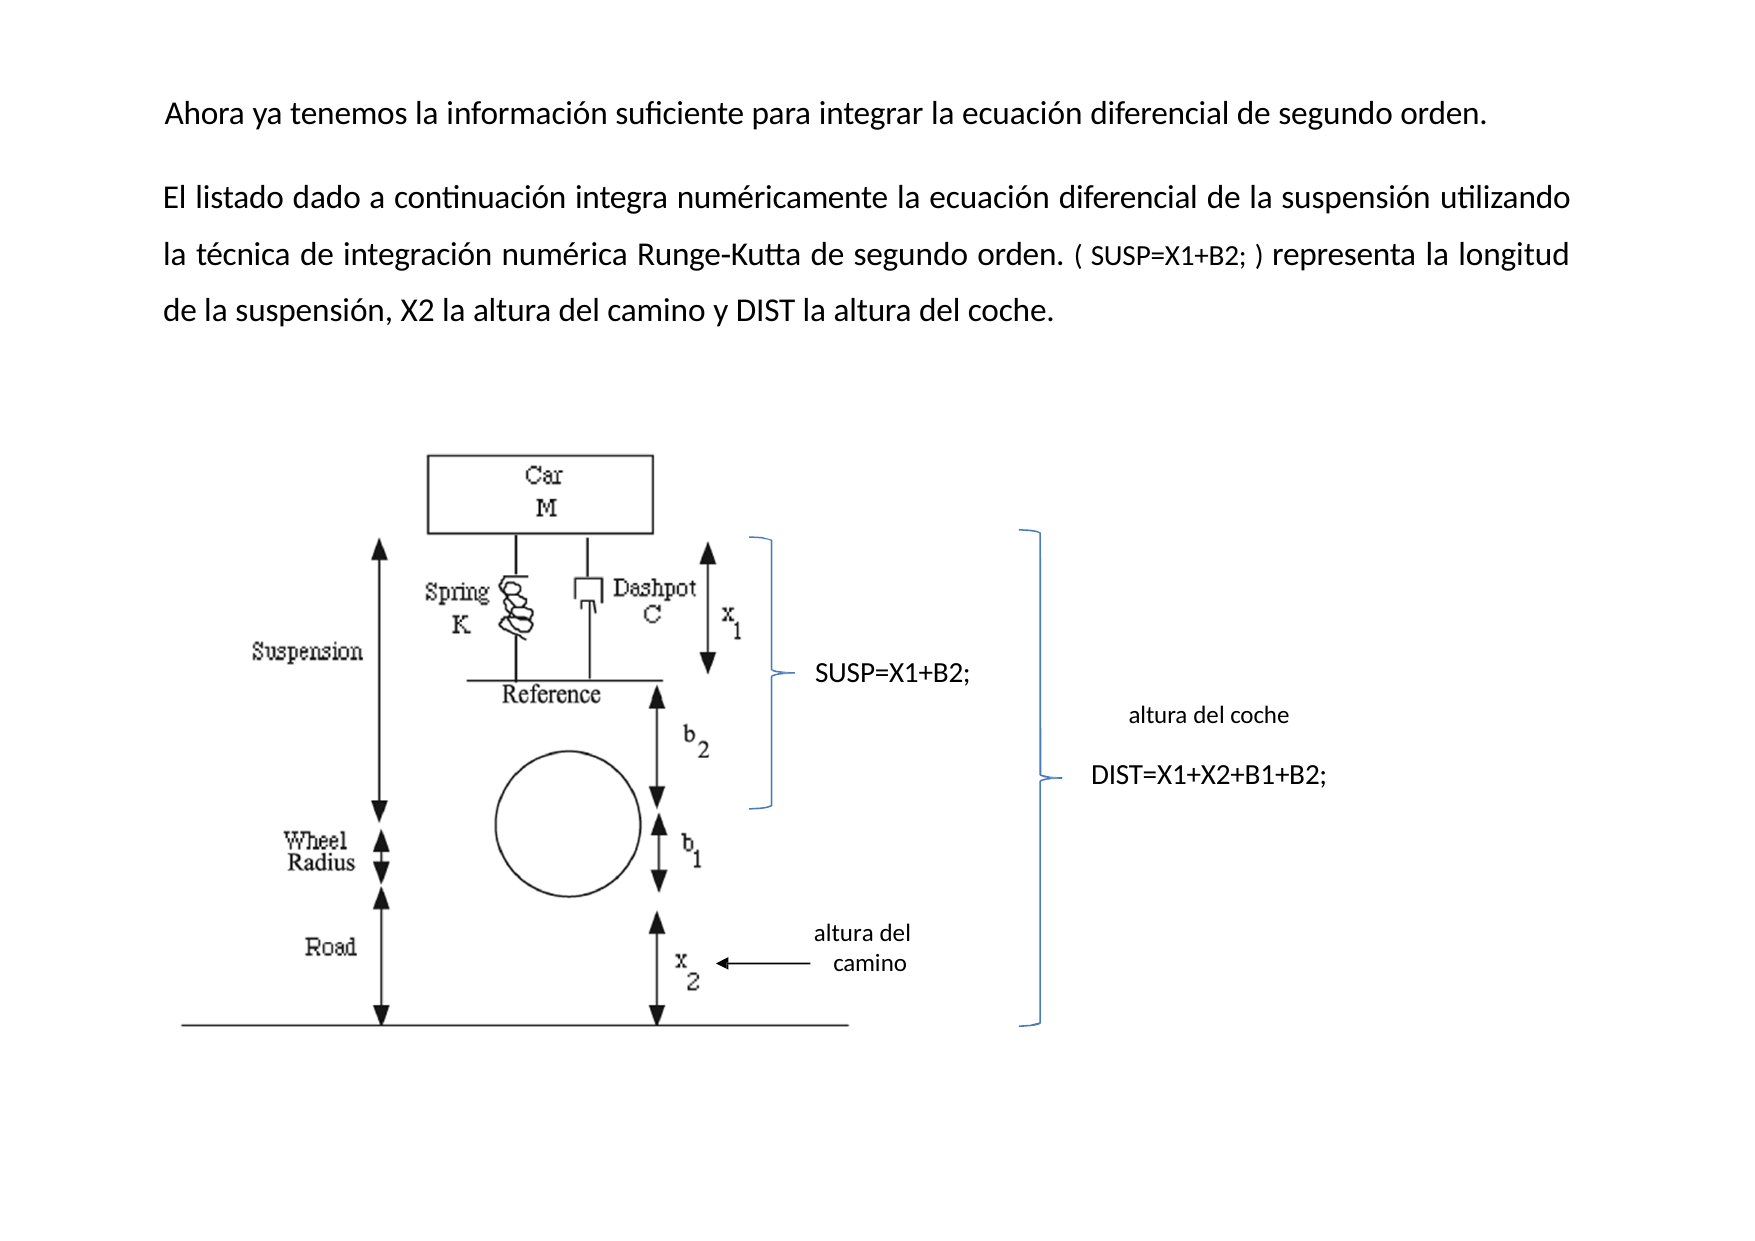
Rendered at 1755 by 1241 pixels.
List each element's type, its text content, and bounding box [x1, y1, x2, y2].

text_box SUSP=X1+B2; [855, 650, 975, 688]
text_box [1018, 529, 1063, 1027]
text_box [179, 453, 851, 1027]
text_box Ahora ya tenemos la información suficiente para integrar la ecuación diferencial de segundo orden. El listado dado a continuación integra numéricamente la ecuación diferencial de la suspensión utilizando la técnica de integración numérica Runge‐Kutta de segundo orden. ( SUSP=X1+B2; ) representa la longitud de la suspensión, X2 la altura del camino y DIST la altura del coche. [160, 89, 1580, 329]
text_box altura del coche DIST=X1+X2+B1+B2; [1090, 696, 1335, 791]
text_box altura del camino [855, 914, 913, 976]
